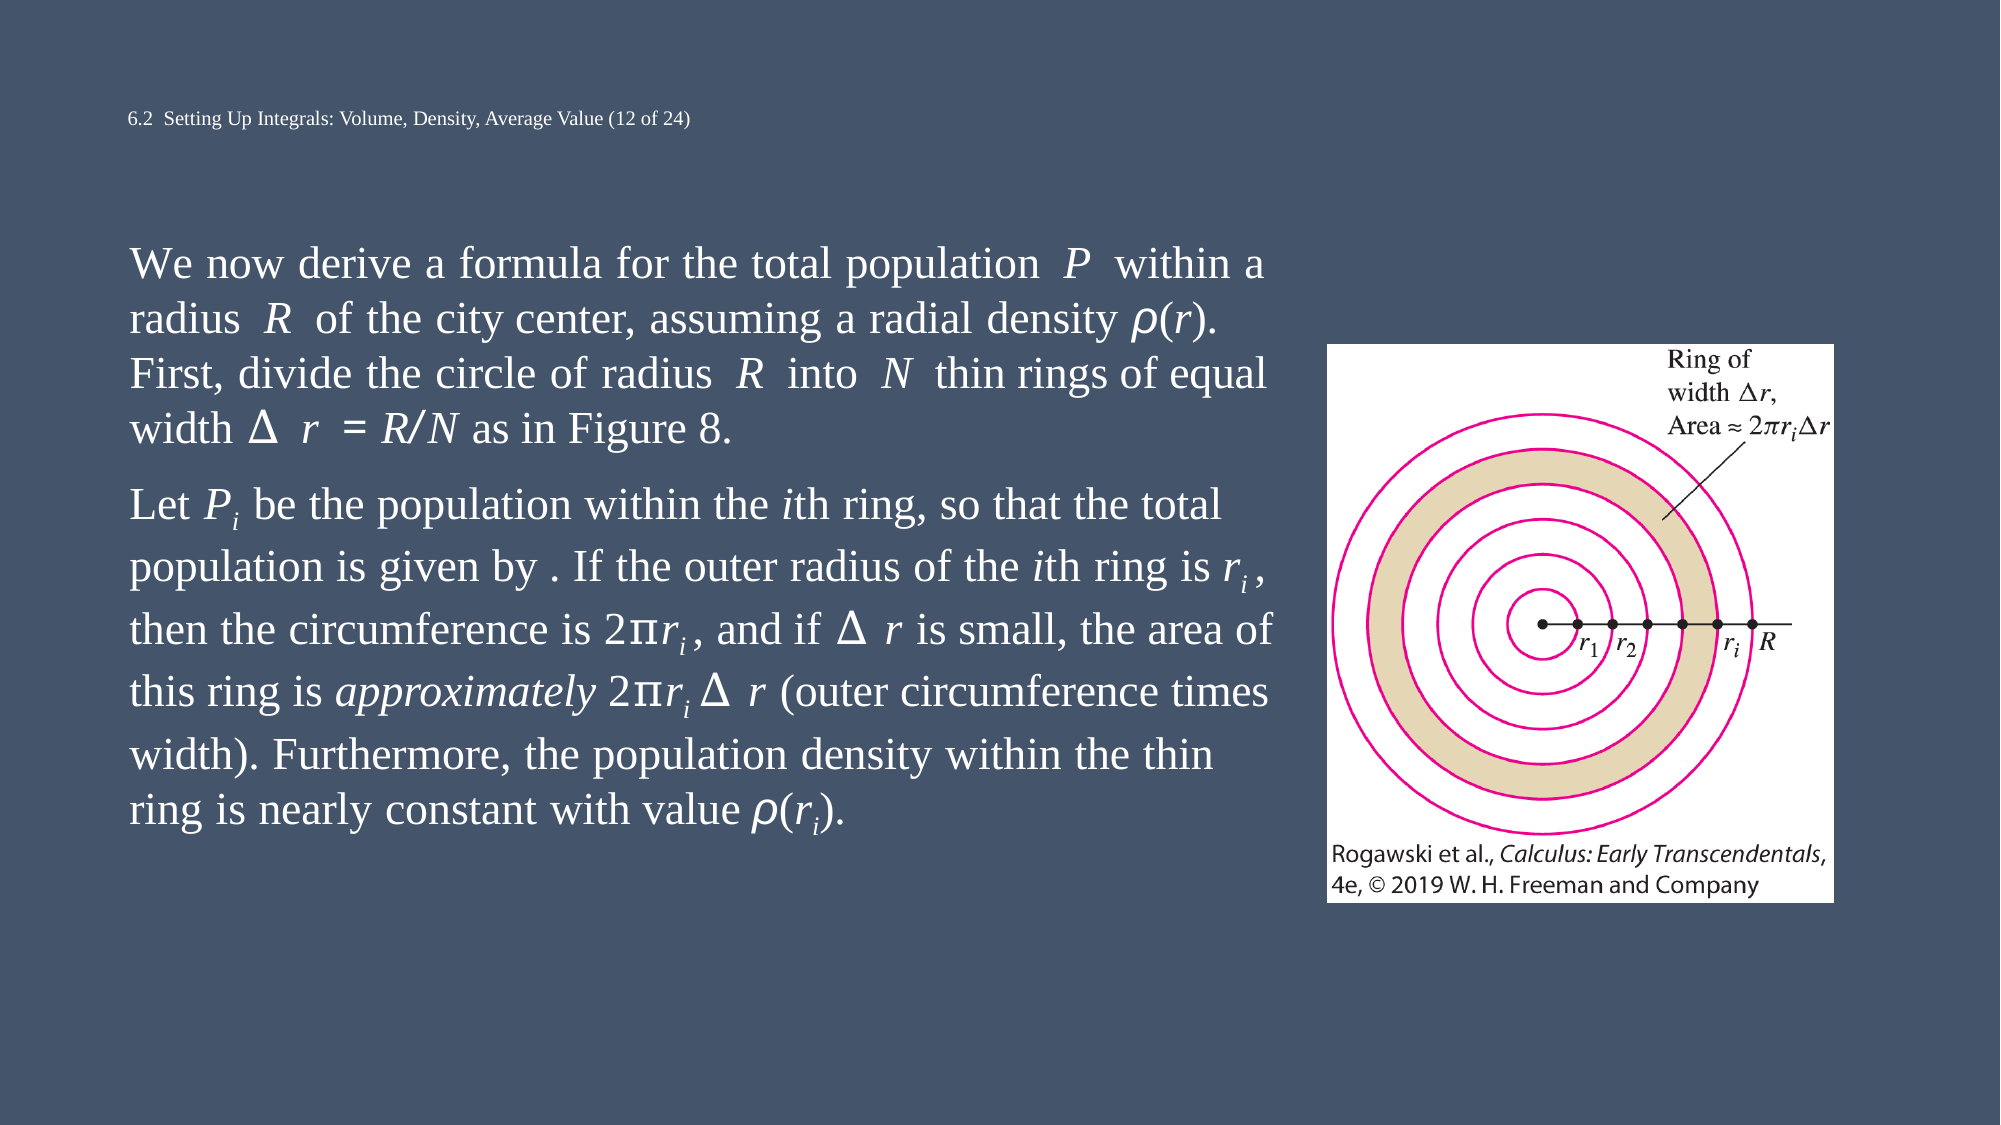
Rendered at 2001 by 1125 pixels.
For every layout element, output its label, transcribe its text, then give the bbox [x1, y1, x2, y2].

title 6.2 Setting Up Integrals: Volume, Density, Average Value (12 of 24) [112, 99, 1775, 203]
picture [1327, 344, 1834, 903]
